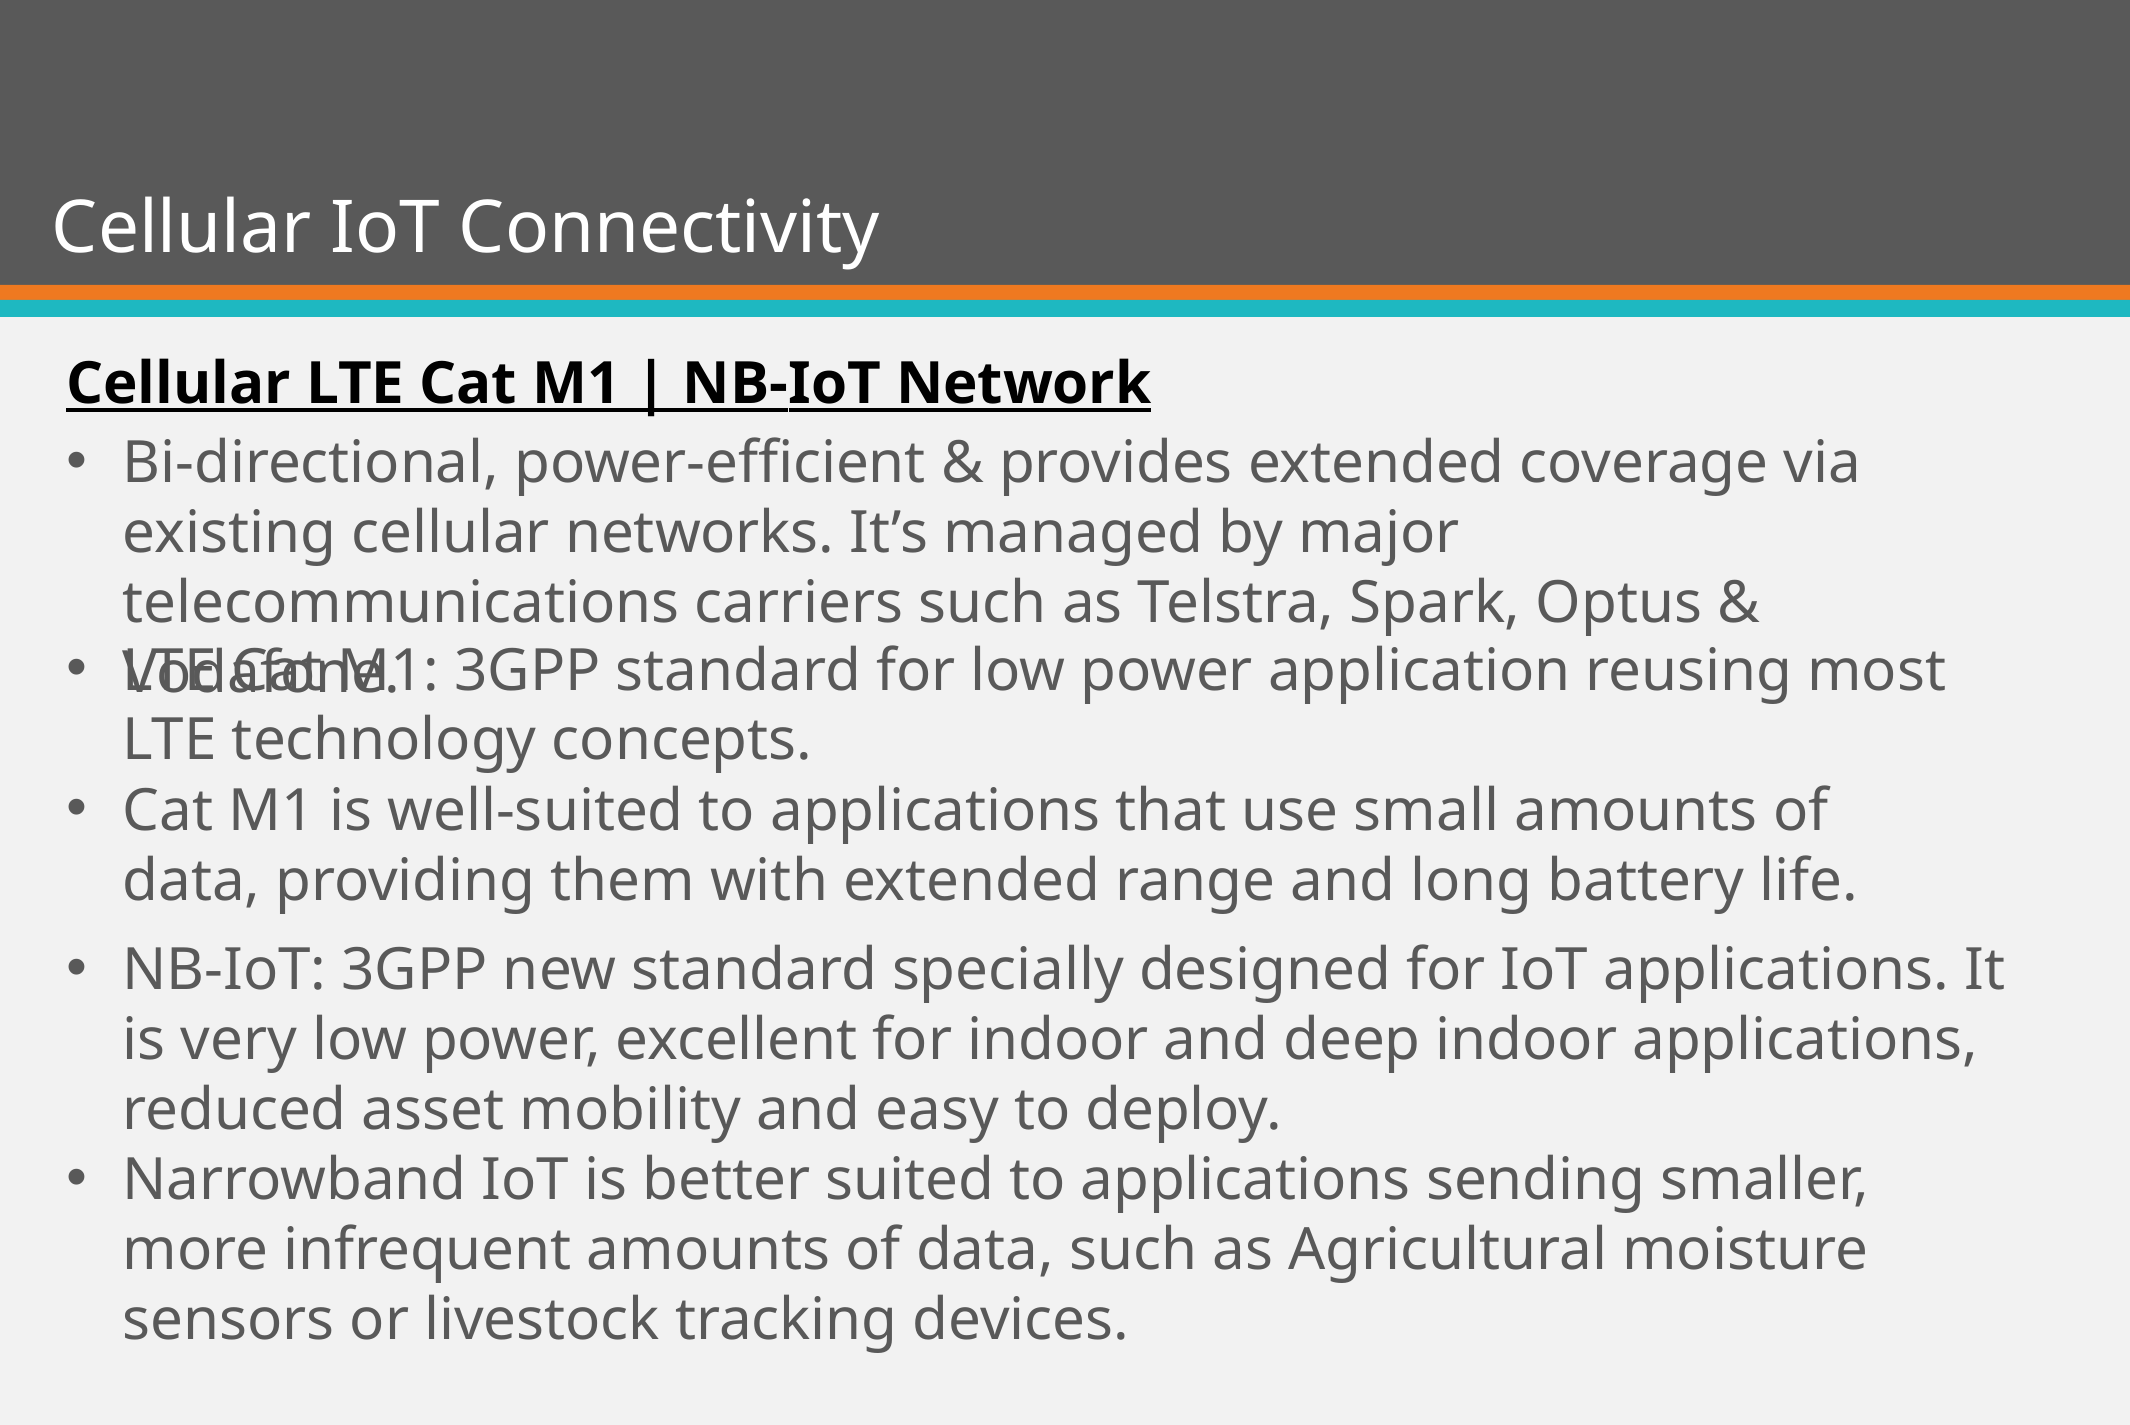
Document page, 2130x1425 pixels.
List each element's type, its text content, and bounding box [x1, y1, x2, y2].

text_box Cellular LTE Cat M1 | NB-IoT Network Bi-directional, power-efficient & provides extended coverage via existing cellular networks. It’s managed by major telecommunications carriers such as Telstra, Spark, Optus & Vodafone. [50, 336, 1996, 713]
text_box NB-IoT: 3GPP new standard specially designed for IoT applications. It is very low power, excellent for indoor and deep indoor applications, reduced asset mobility and easy to deploy. Narrowband IoT is better suited to applications sending smaller, more infrequent amounts of data, such as Agricultural moisture sensors or livestock tracking devices. [50, 922, 2024, 1359]
text_box LTE Cat M1: 3GPP standard for low power application reusing most LTE technology concepts. Cat M1 is well-suited to applications that use small amounts of data, providing them with extended range and long battery life. [50, 623, 1966, 920]
title Cellular IoT Connectivity [35, 61, 1853, 277]
